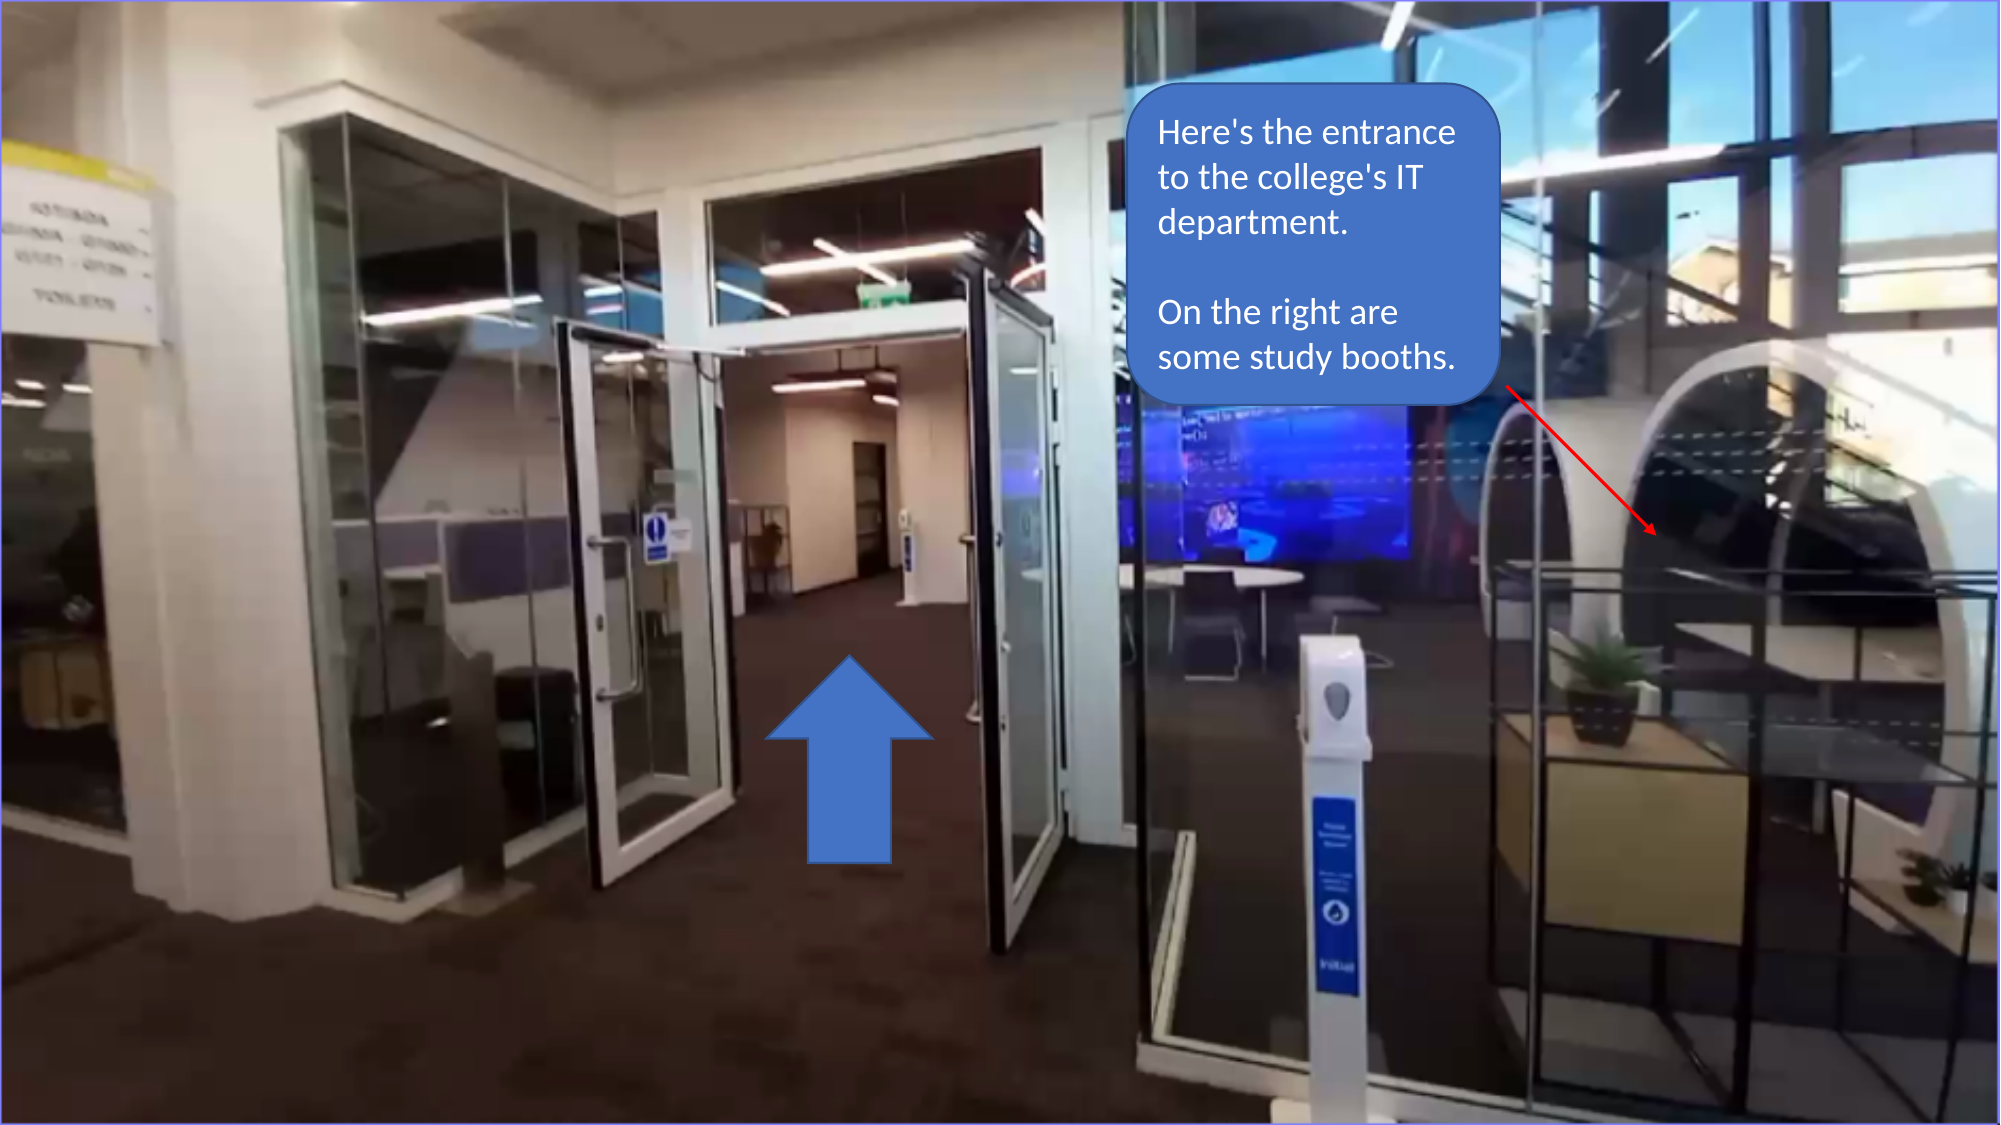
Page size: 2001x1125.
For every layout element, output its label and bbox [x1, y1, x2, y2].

picture [0, 0, 2000, 1125]
text_box [1506, 385, 1657, 536]
